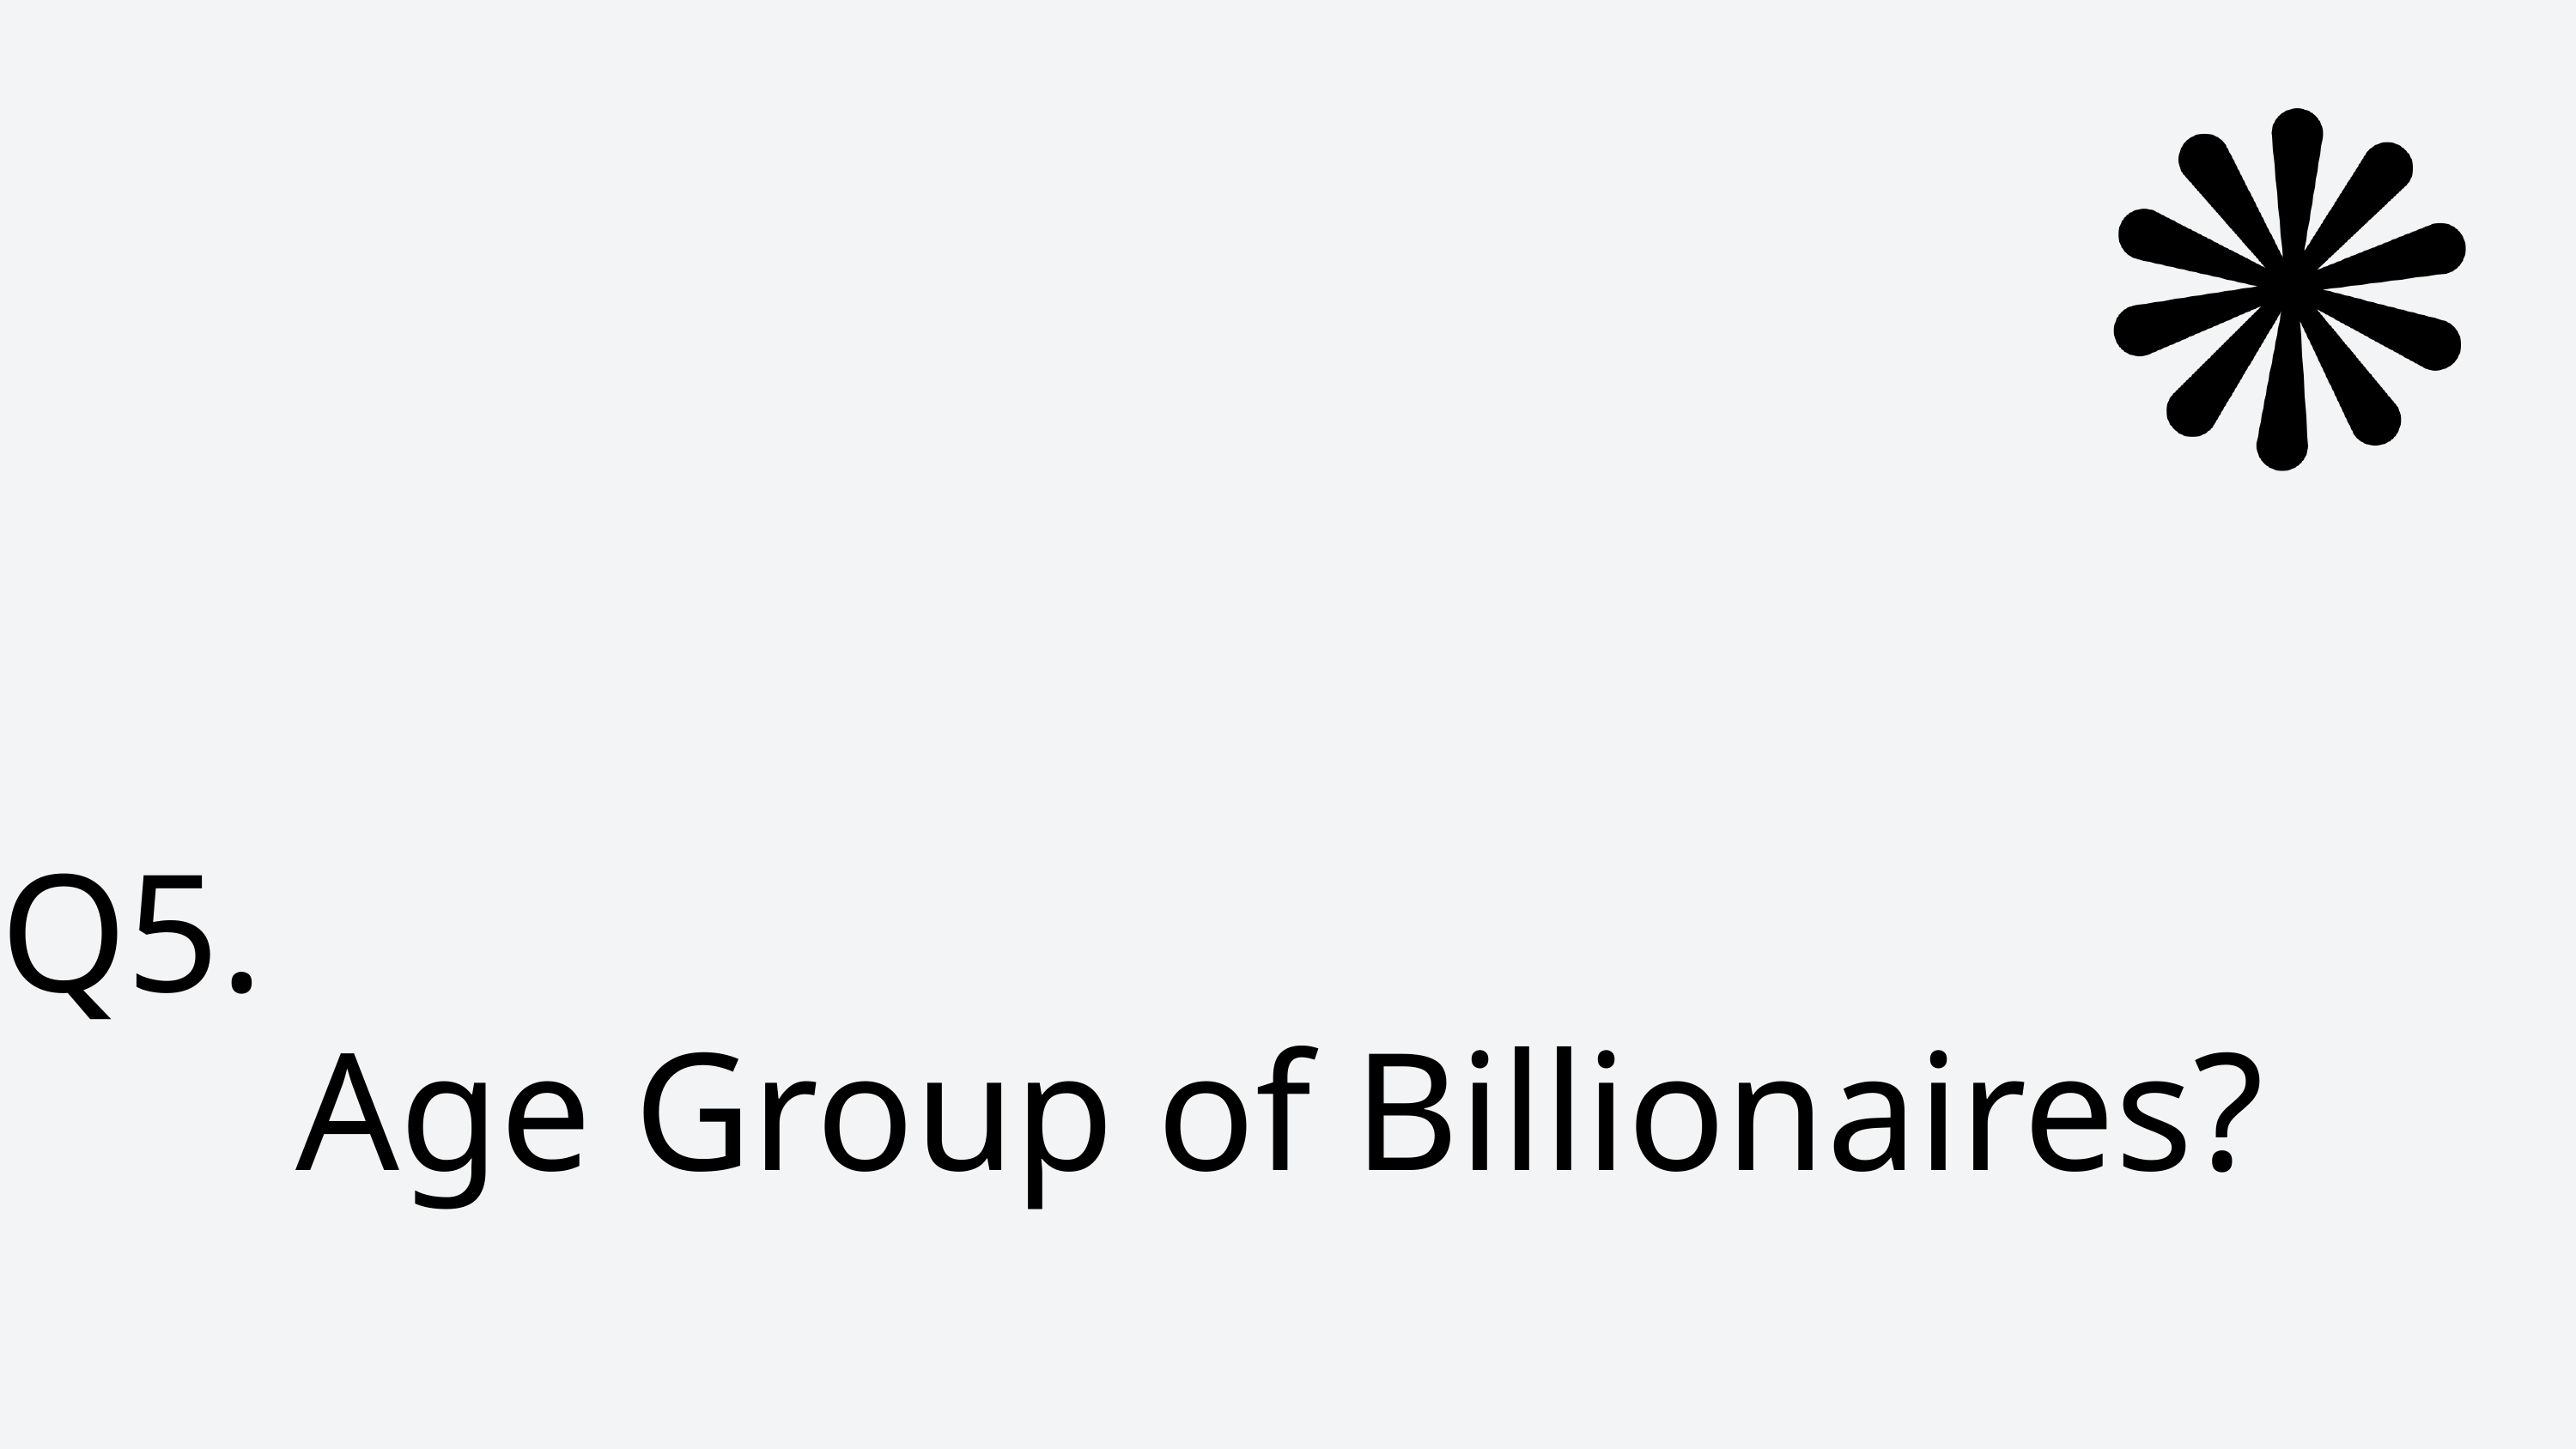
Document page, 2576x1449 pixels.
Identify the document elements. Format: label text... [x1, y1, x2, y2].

text_box Q5. Age Group of Billionaires? [0, 845, 2576, 1203]
text_box [2111, 107, 2469, 471]
